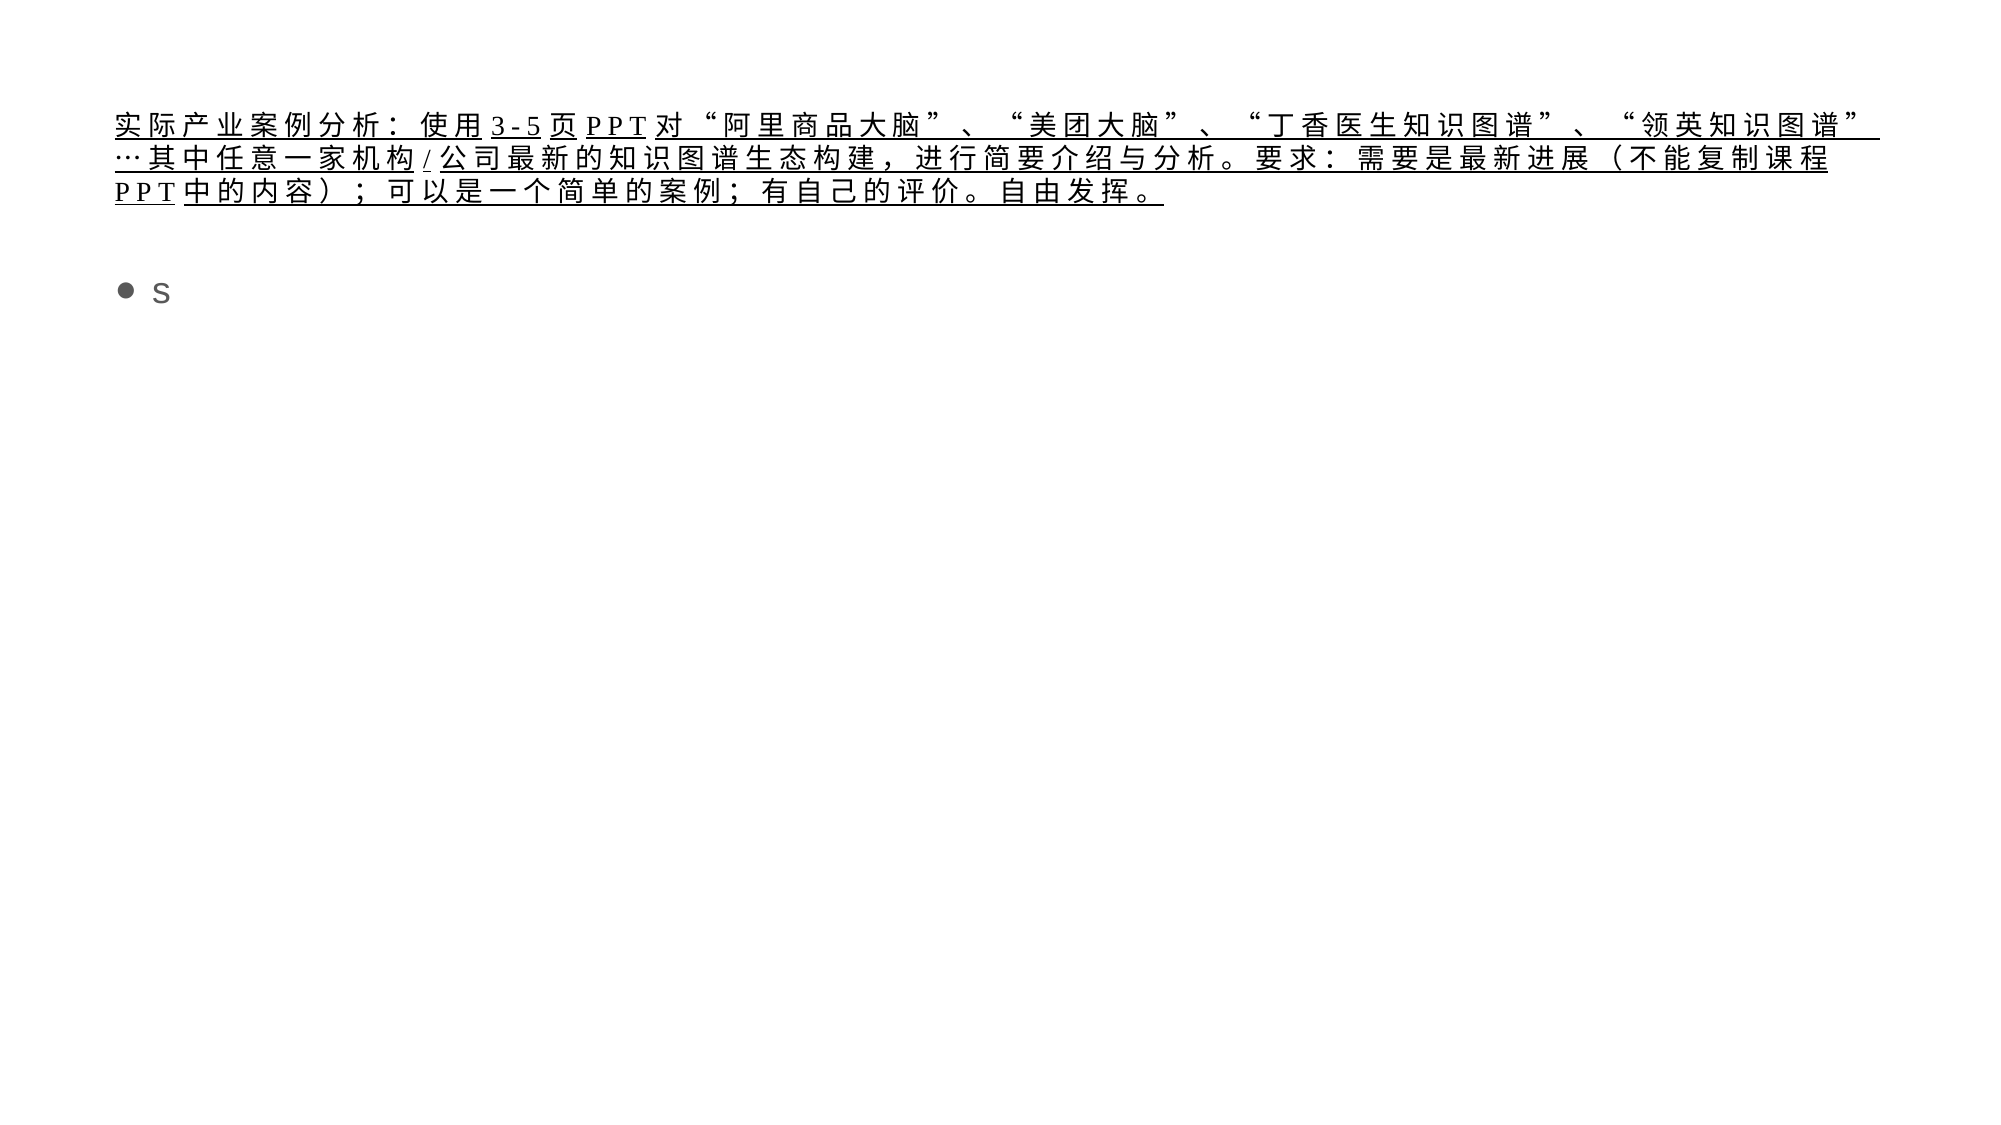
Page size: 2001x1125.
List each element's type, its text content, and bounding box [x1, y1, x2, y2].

title 实际产业案例分析：使用3-5页PPT对“阿里商品大脑”、“美团大脑”、“丁香医生知识图谱”、“领英知识图谱”…其中任意一家机构/公司最新的知识图谱生态构建，进行简要介绍与分析。要求：需要是最新进展（不能复制课程PPT中的内容）；可以是一个简单的案例；有自己的评价。自由发挥。 [99, 99, 1900, 216]
list s [99, 244, 1900, 1026]
